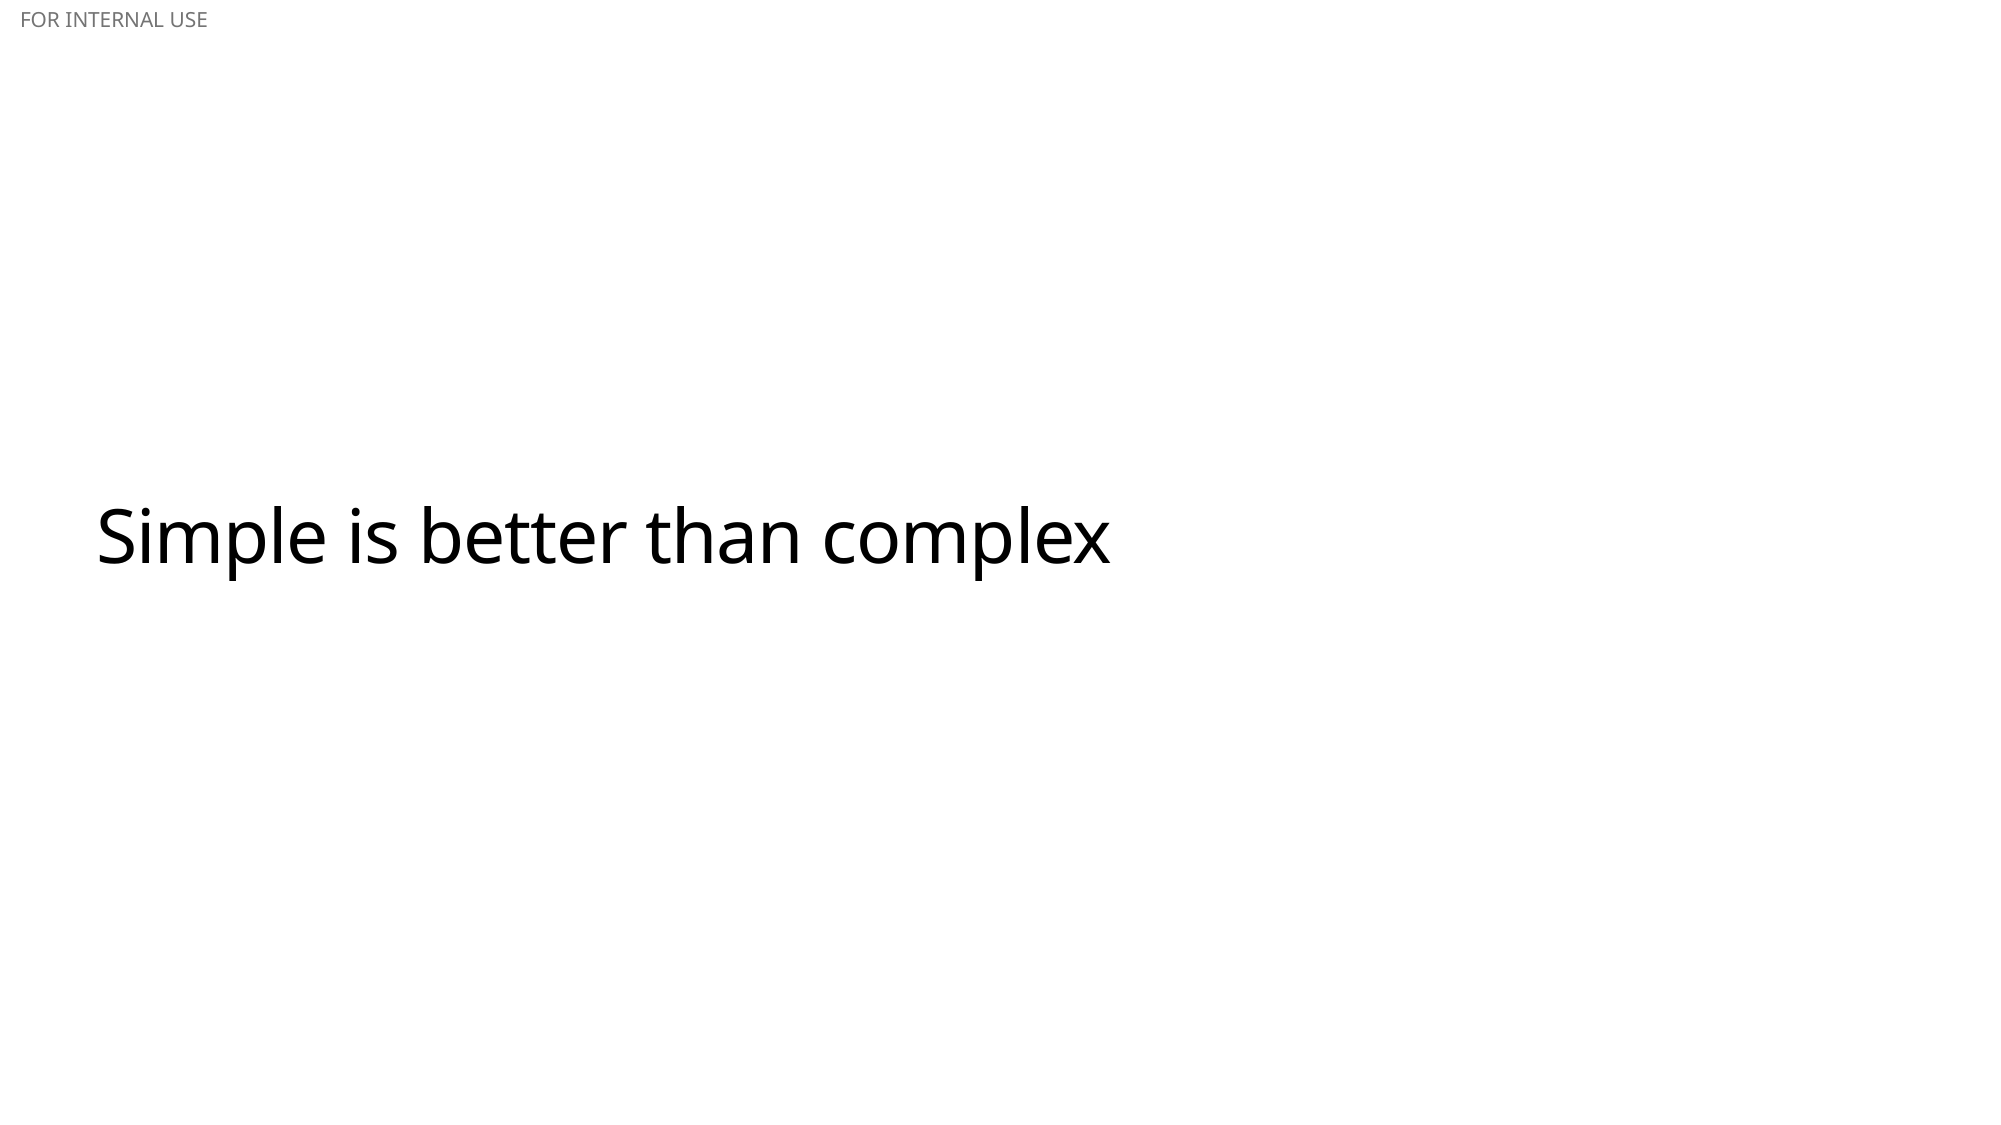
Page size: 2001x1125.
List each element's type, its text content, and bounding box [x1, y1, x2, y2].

title Simple is better than complex [96, 498, 1596, 580]
